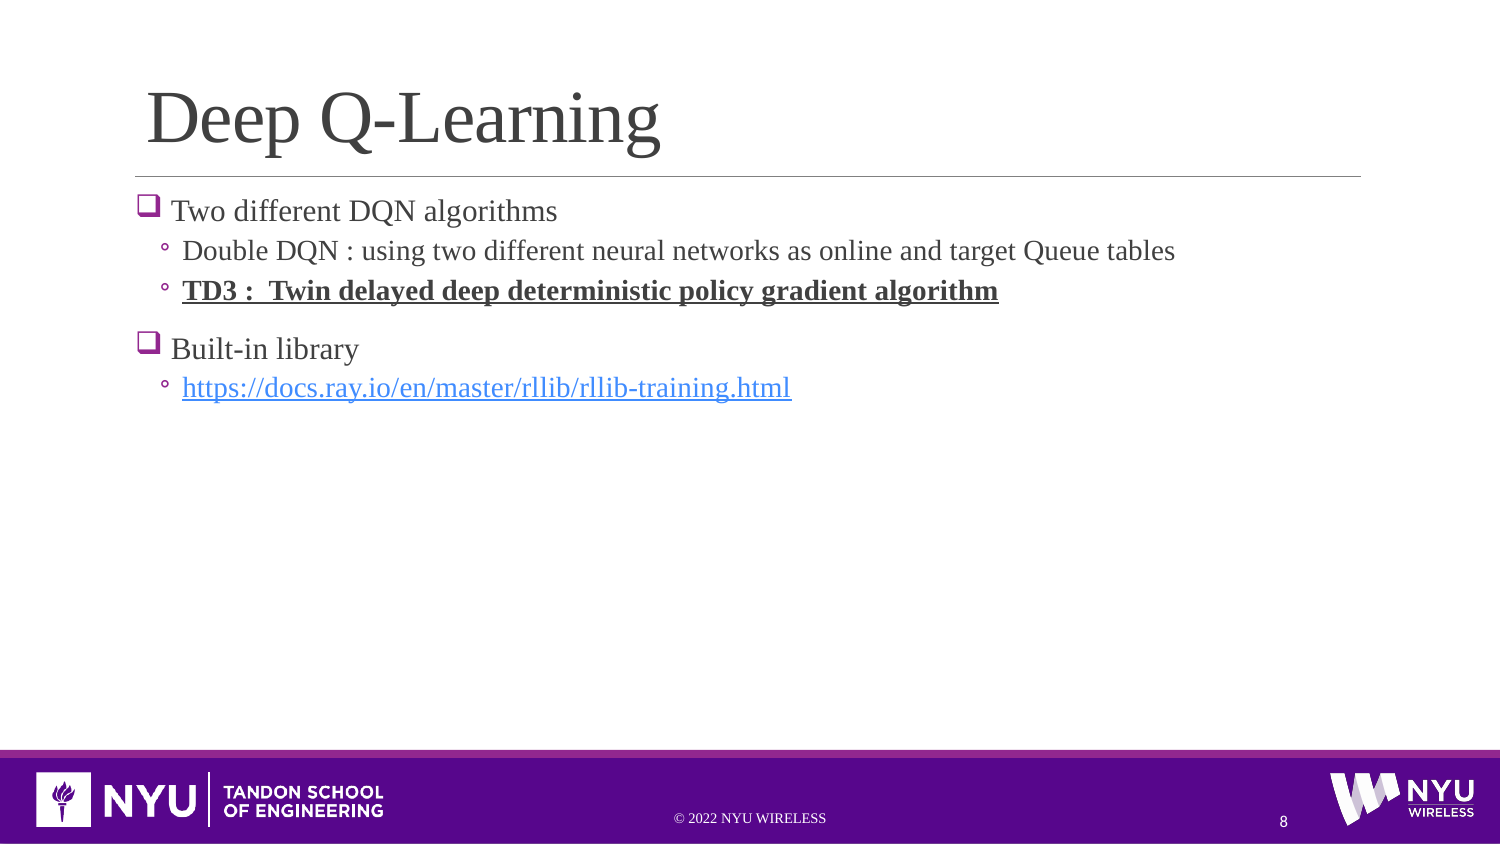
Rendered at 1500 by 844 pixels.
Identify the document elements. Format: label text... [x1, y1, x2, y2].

slide_number 8 [1137, 798, 1300, 844]
list Two different DQN algorithms Double DQN : using two different neural networks as online and target Queue tables TD3 : Twin delayed deep deterministic policy gradient algorithm Built-in library https://docs.ray.io/en/master/rllib/rllib-training.html [135, 189, 1373, 723]
footer © 2022 NYU WIRELESS [453, 794, 1047, 840]
title Deep Q-Learning [135, 35, 1373, 164]
